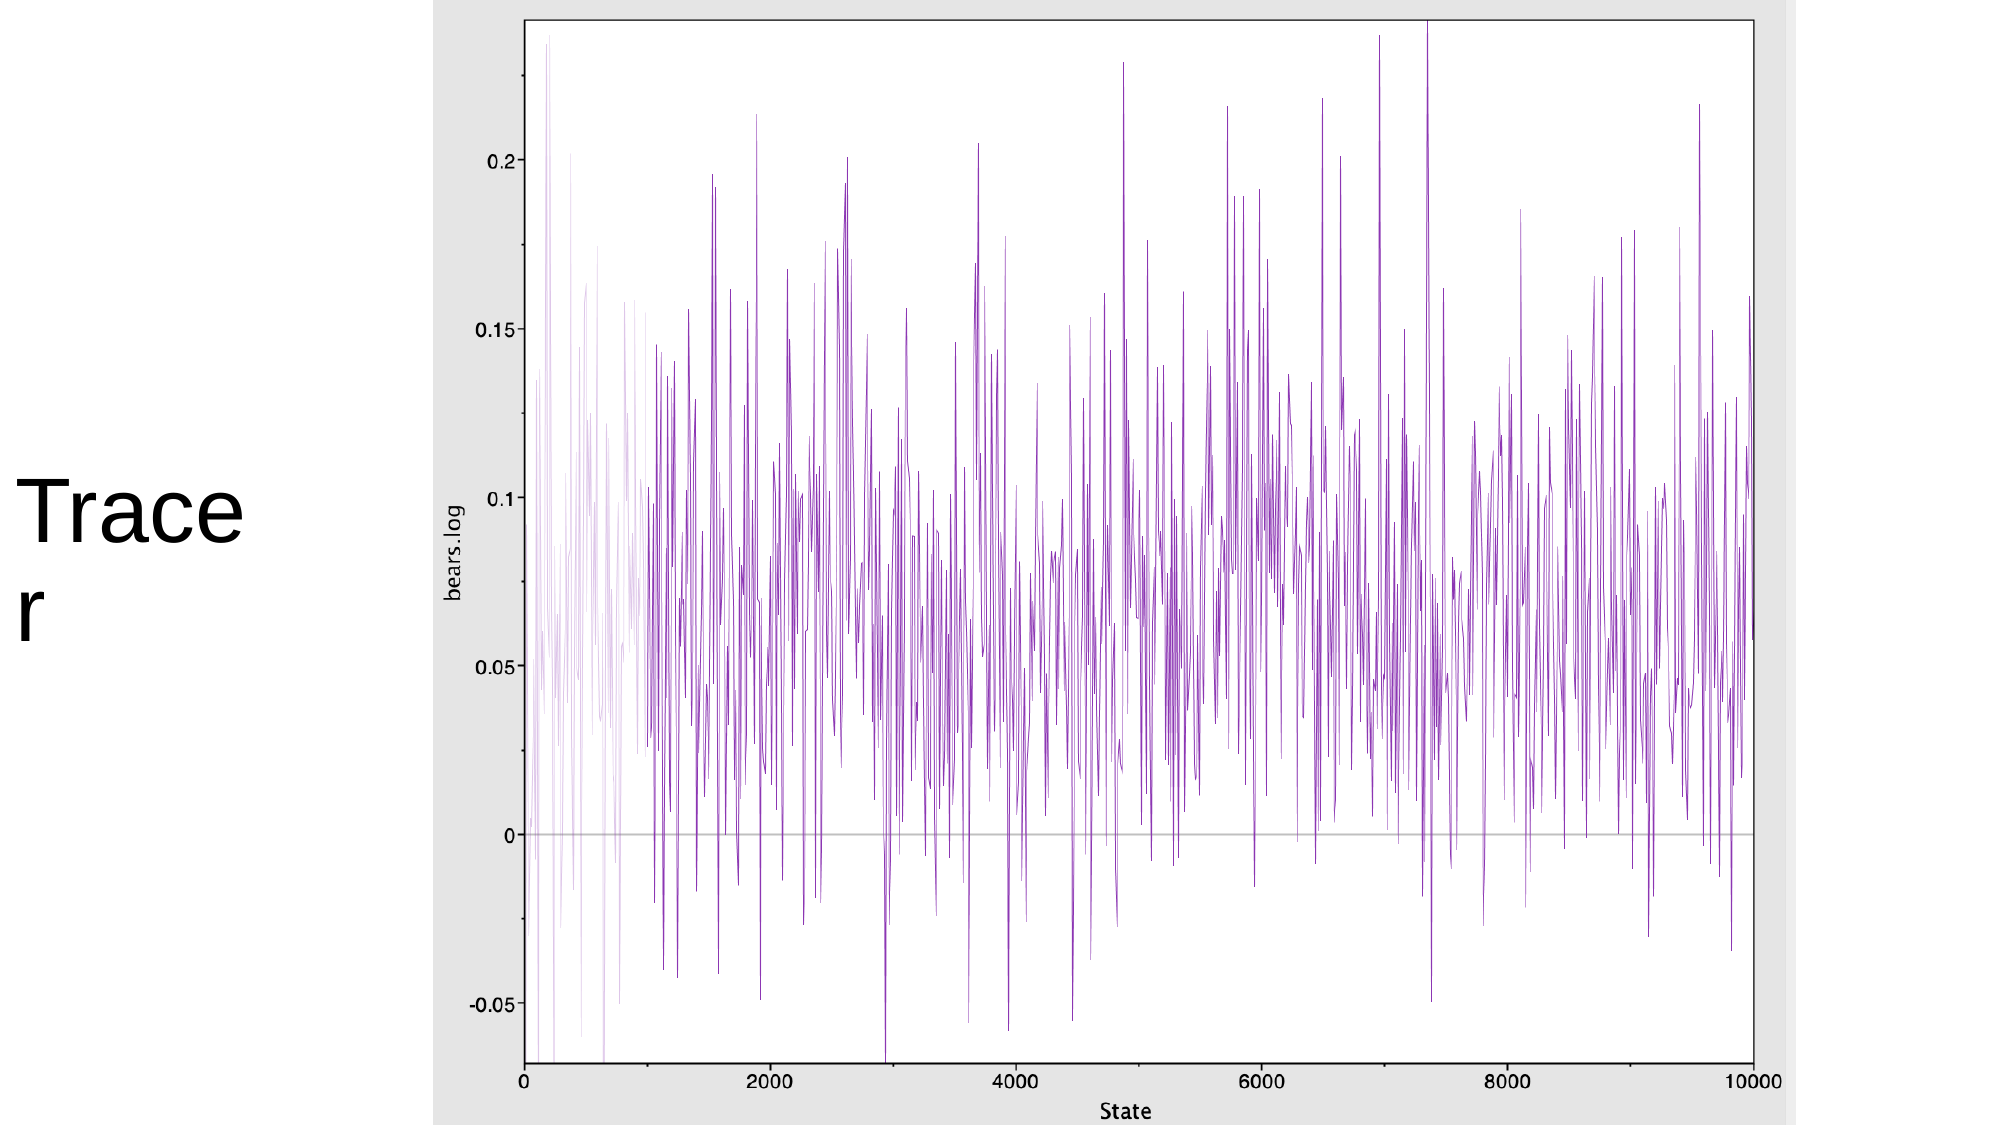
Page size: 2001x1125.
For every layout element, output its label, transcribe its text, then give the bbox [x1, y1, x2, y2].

picture [433, 0, 1796, 1125]
title Tracer [0, 453, 262, 672]
